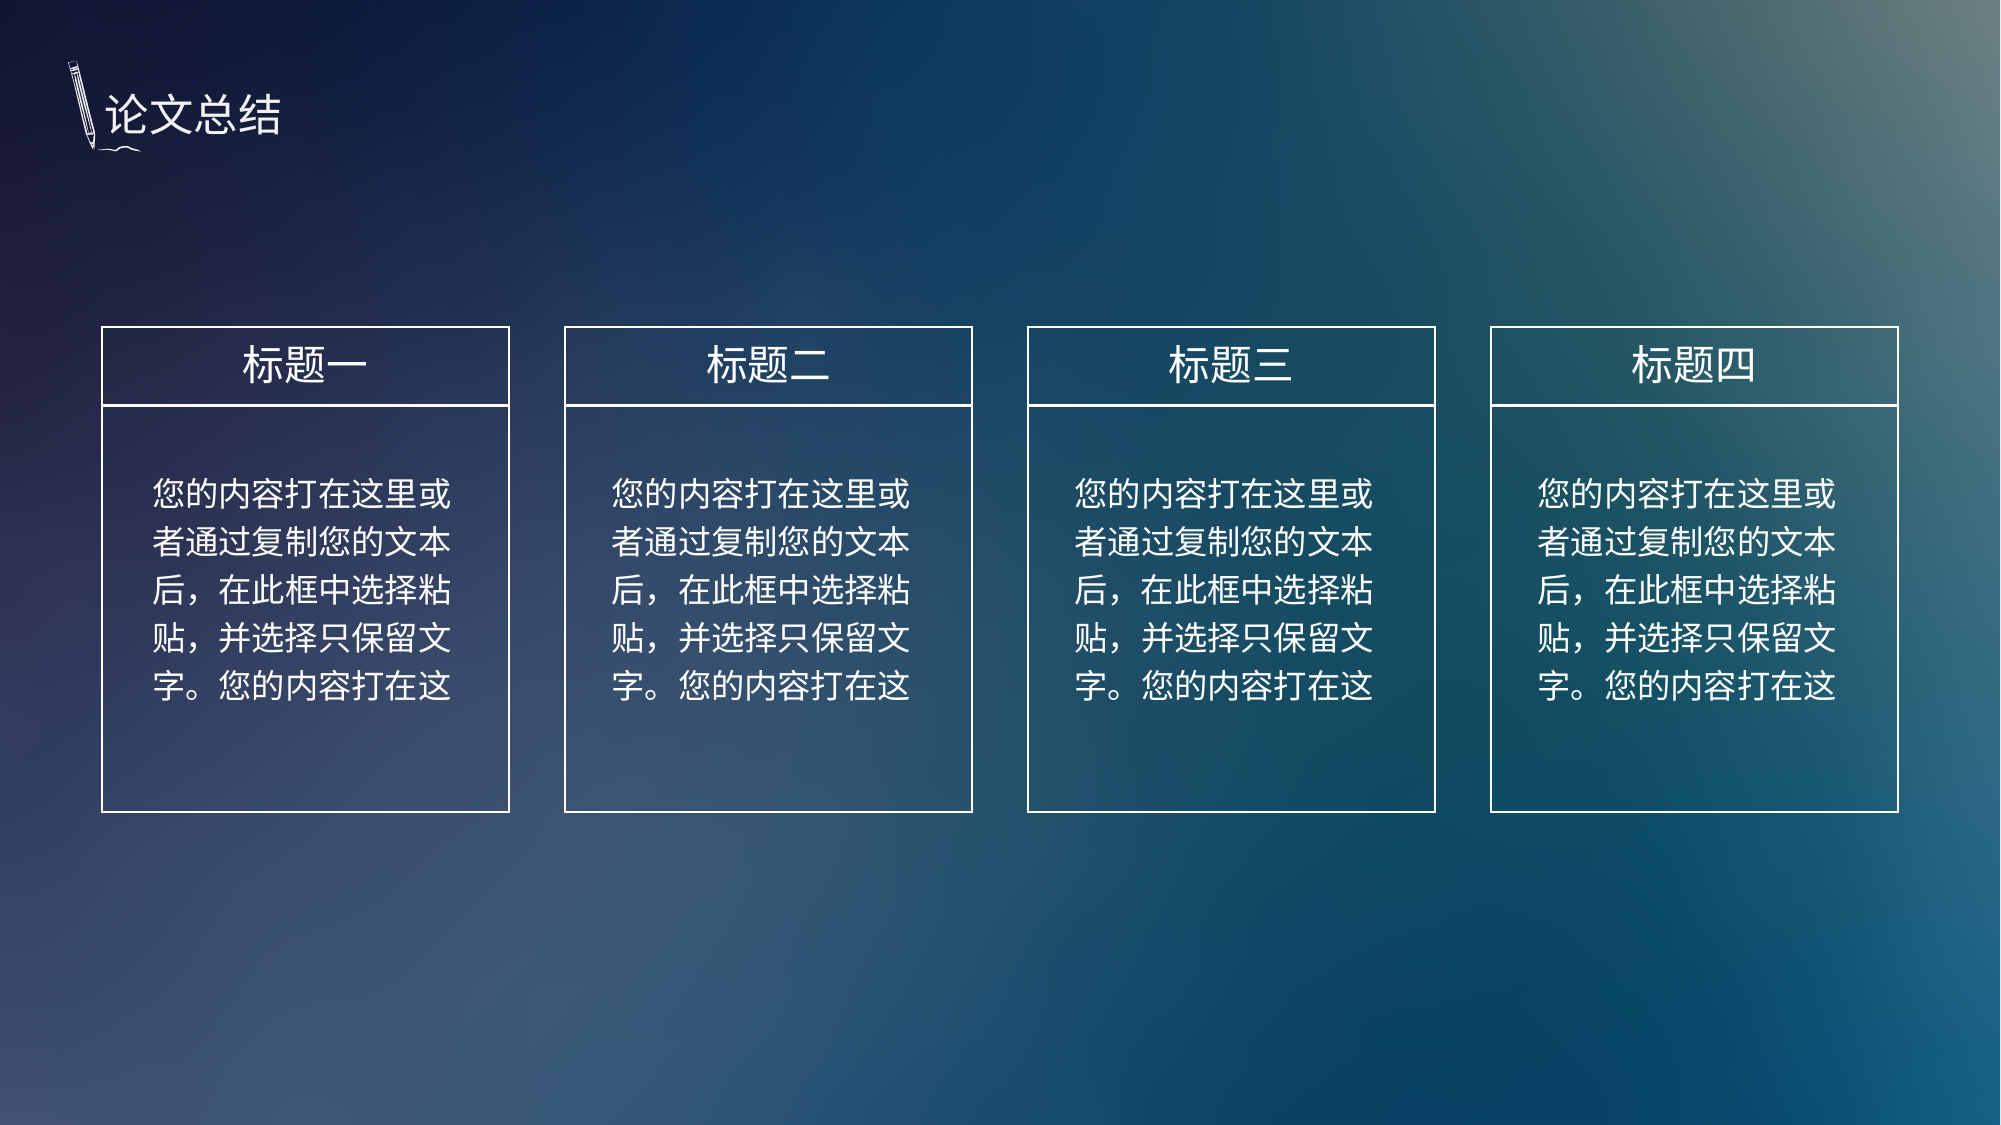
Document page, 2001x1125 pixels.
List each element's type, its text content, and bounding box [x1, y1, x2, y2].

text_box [1490, 326, 1898, 812]
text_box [1027, 326, 1436, 812]
picture [0, 0, 2001, 1125]
text_box 论文总结 [141, 79, 475, 148]
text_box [564, 326, 973, 812]
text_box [102, 326, 510, 812]
